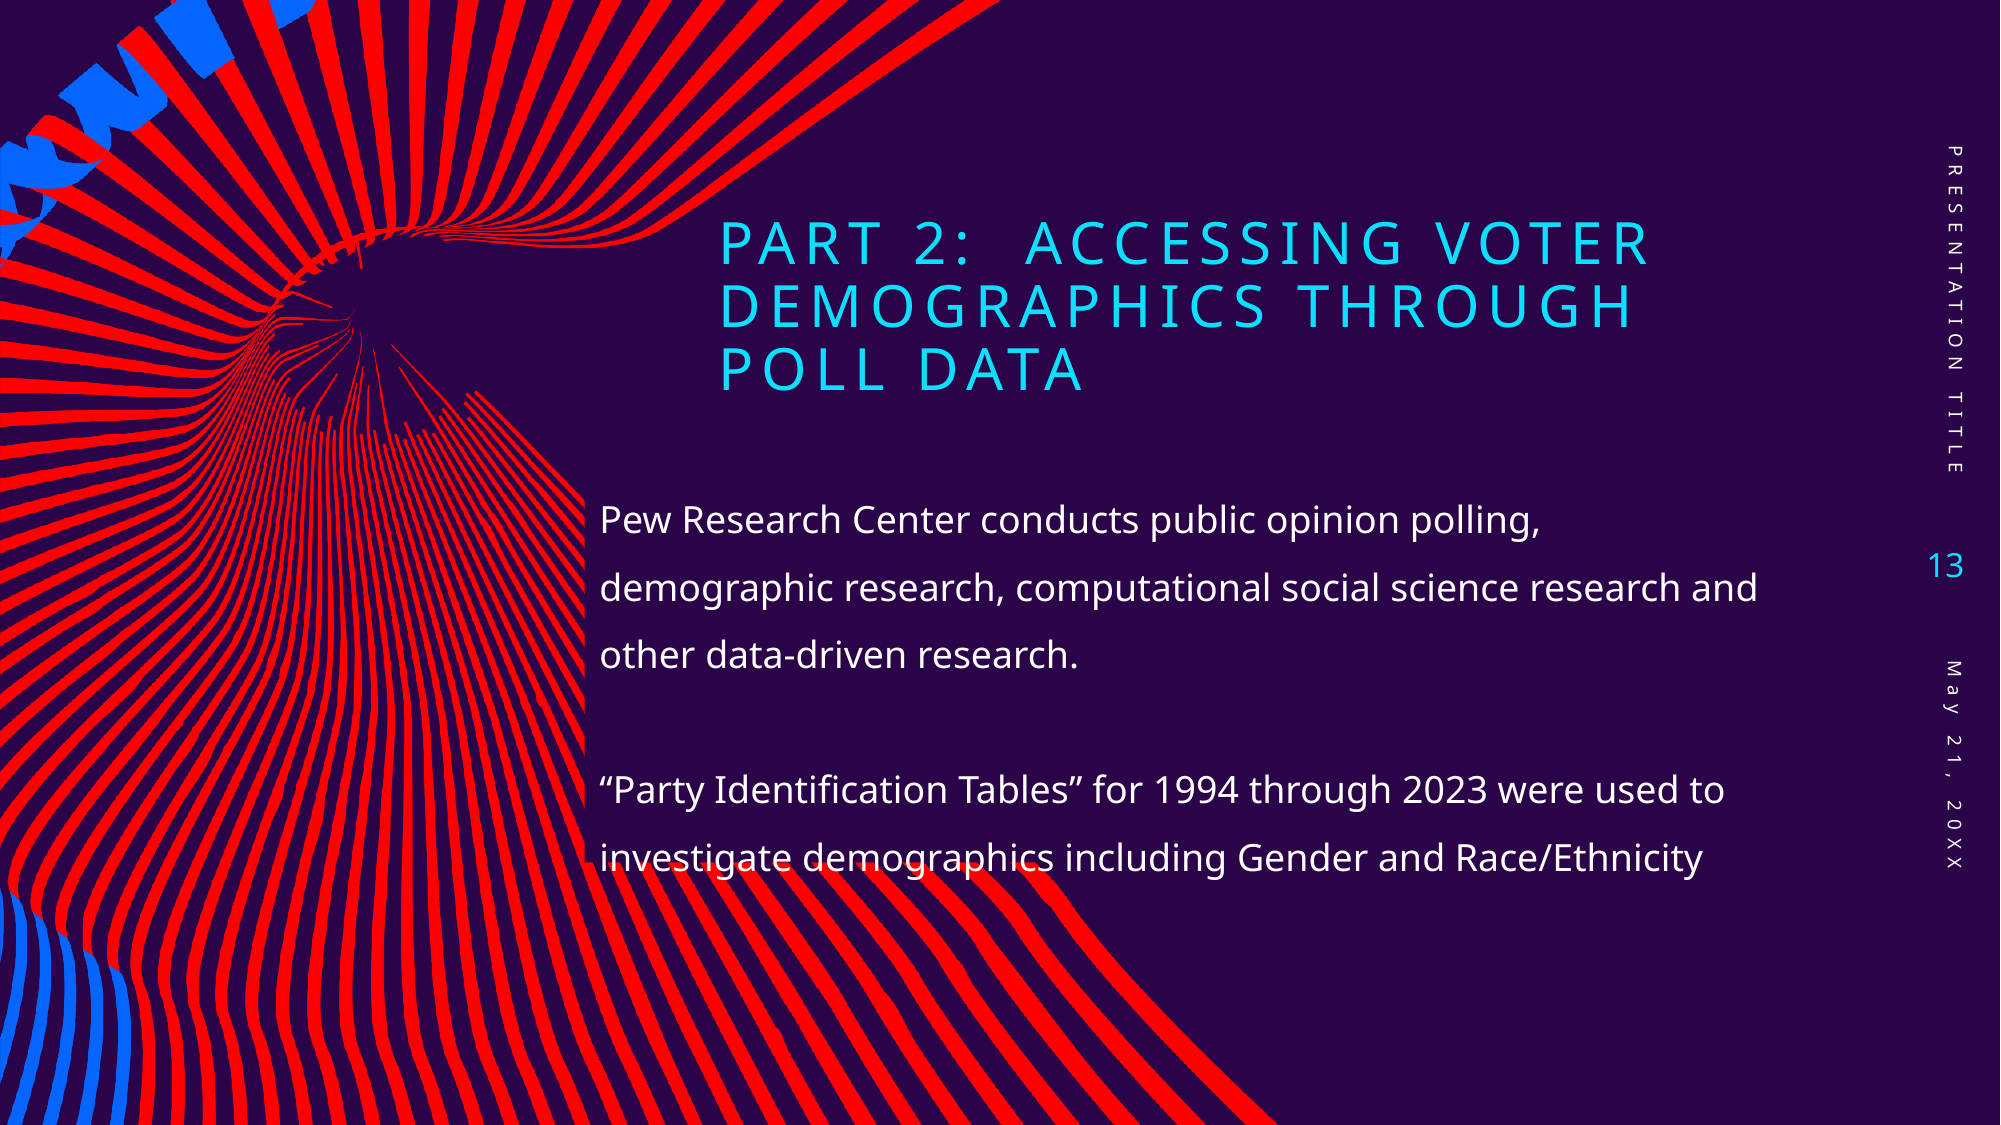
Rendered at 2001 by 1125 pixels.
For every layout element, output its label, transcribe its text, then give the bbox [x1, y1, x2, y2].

footer PRESENTATION TITLE [1926, 33, 1987, 489]
slide_number 13 [1889, 519, 1980, 615]
picture [0, 0, 2000, 1125]
title Part 2: Accessing Voter Demographics through Poll Data [703, 206, 1773, 421]
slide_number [1925, 645, 1986, 1080]
list Pew Research Center conducts public opinion polling, demographic research, computational social science research and other data-driven research. “Party Identification Tables” for 1994 through 2023 were used to investigate demographics including Gender and Race/Ethnicity [584, 466, 1797, 863]
